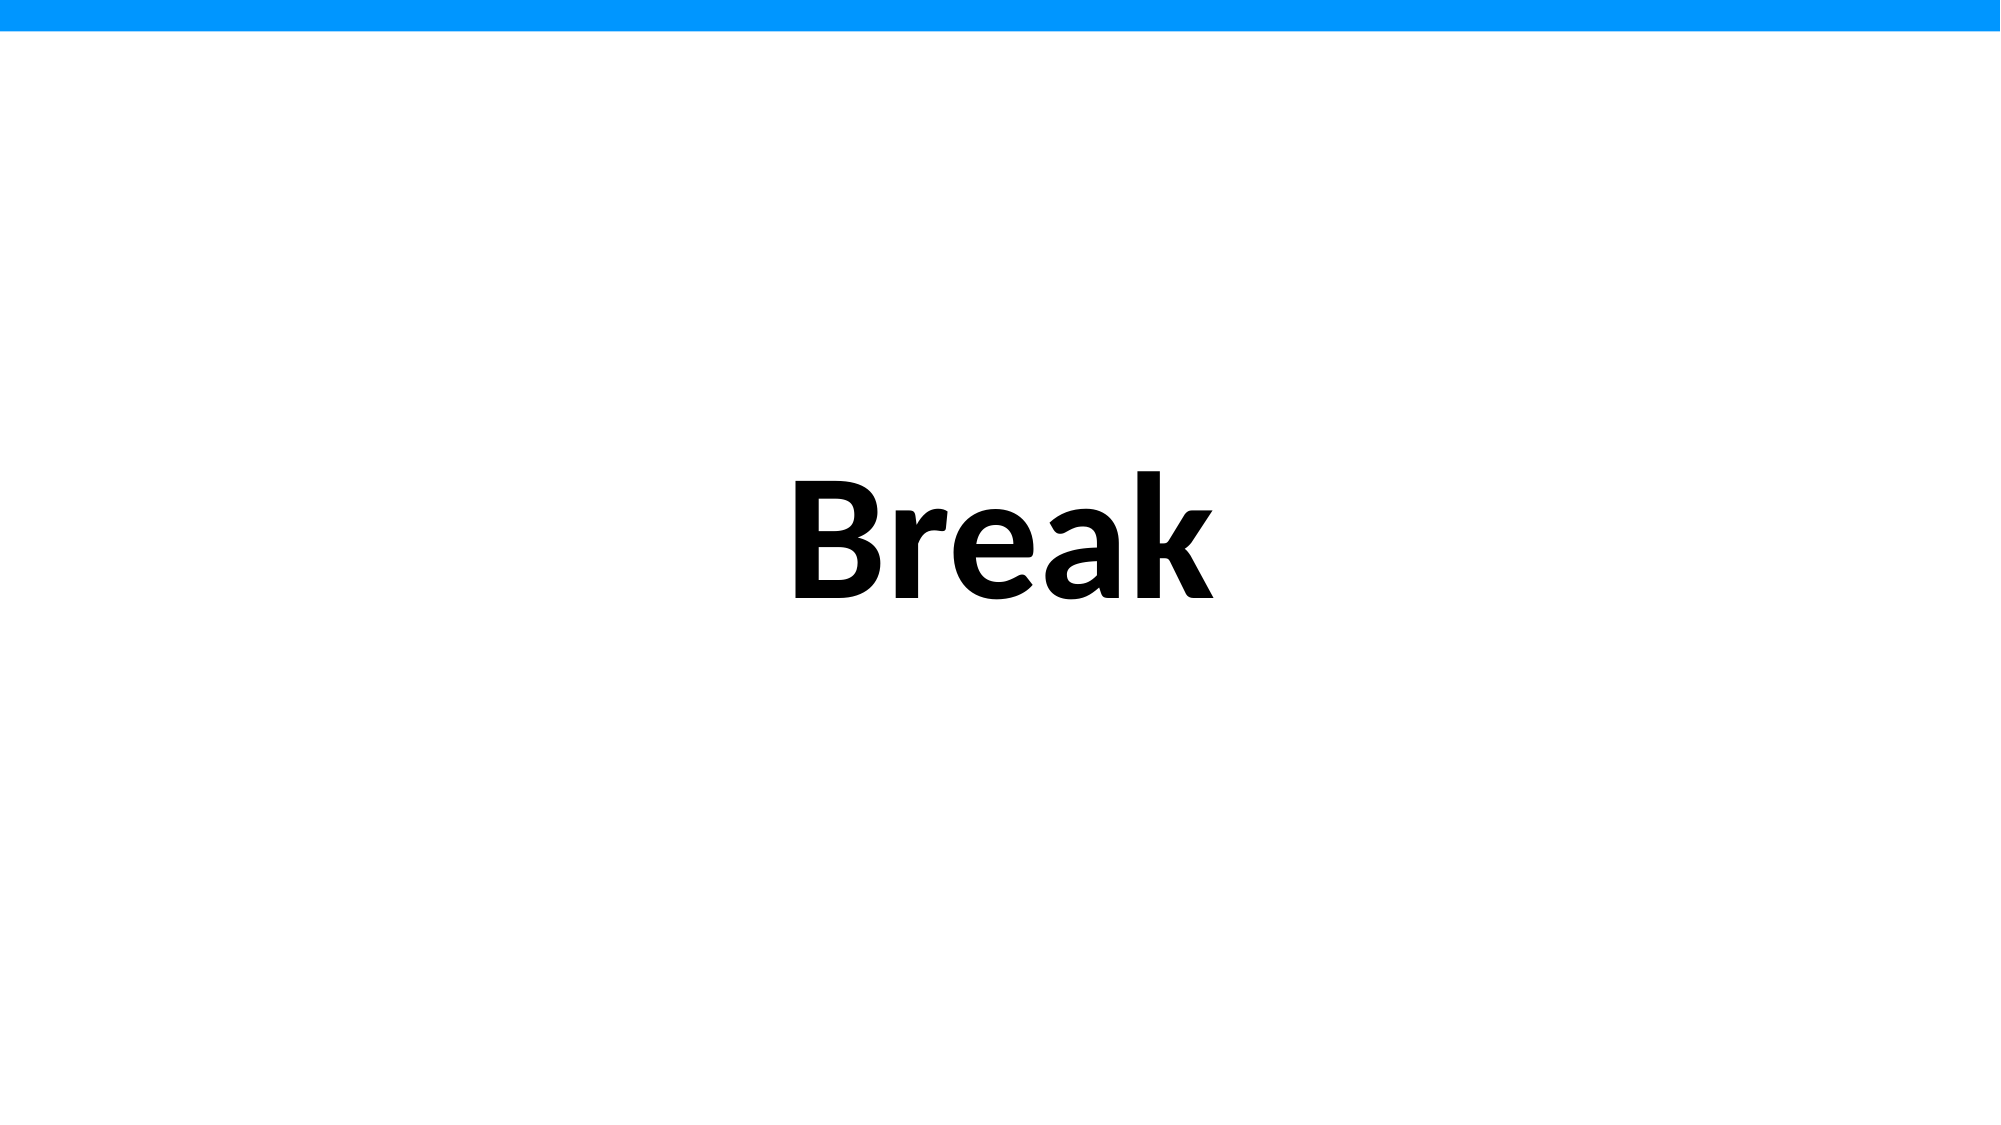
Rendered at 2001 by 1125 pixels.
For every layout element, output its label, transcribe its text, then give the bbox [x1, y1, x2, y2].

text_box Break [265, 398, 1735, 655]
